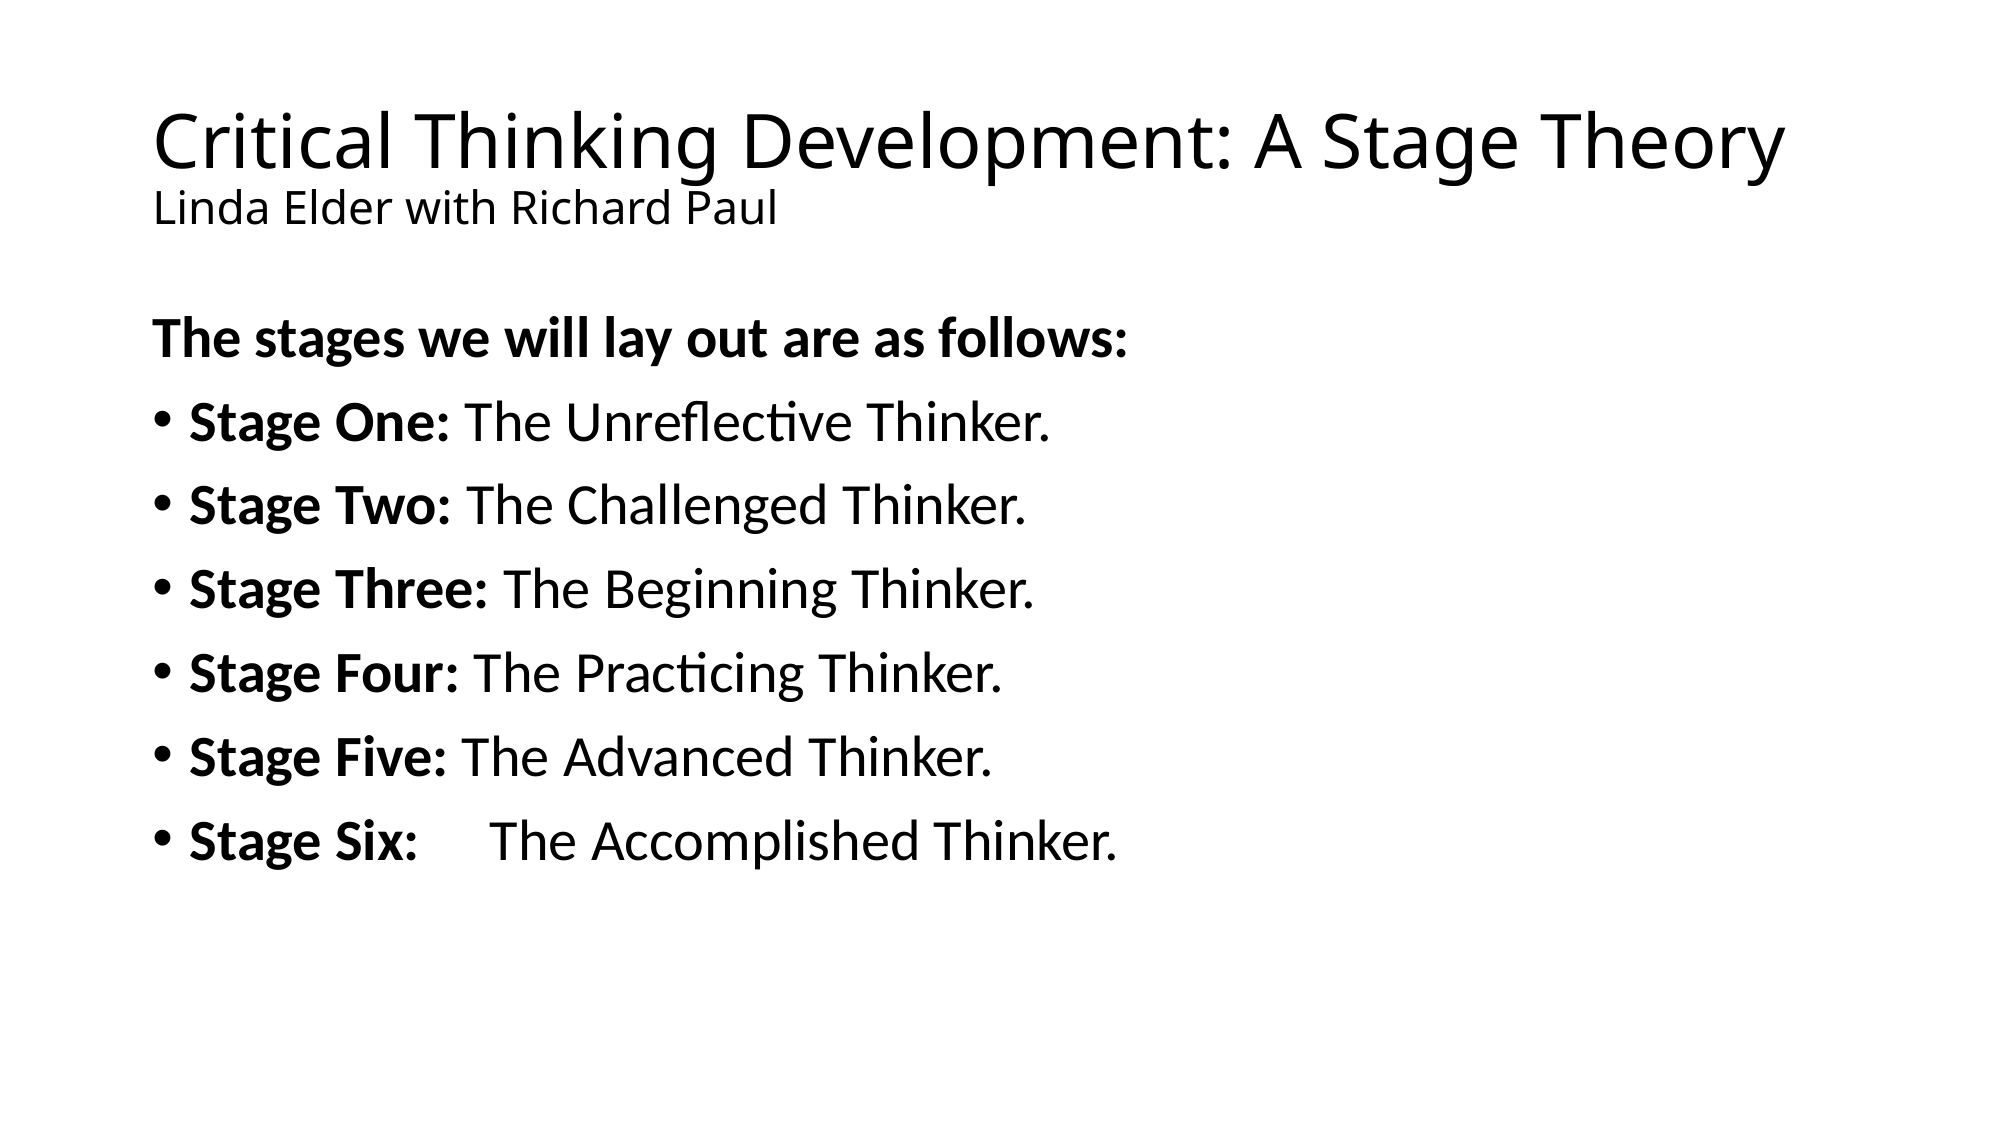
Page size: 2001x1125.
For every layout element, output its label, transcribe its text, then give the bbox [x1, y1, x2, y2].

list The stages we will lay out are as follows: Stage One: The Unreflective Thinker. Stage Two: The Challenged Thinker. Stage Three: The Beginning Thinker. Stage Four: The Practicing Thinker. Stage Five: The Advanced Thinker. Stage Six: The Accomplished Thinker. [137, 299, 1863, 1014]
title Critical Thinking Development: A Stage Theory Linda Elder with Richard Paul [137, 59, 1863, 278]
